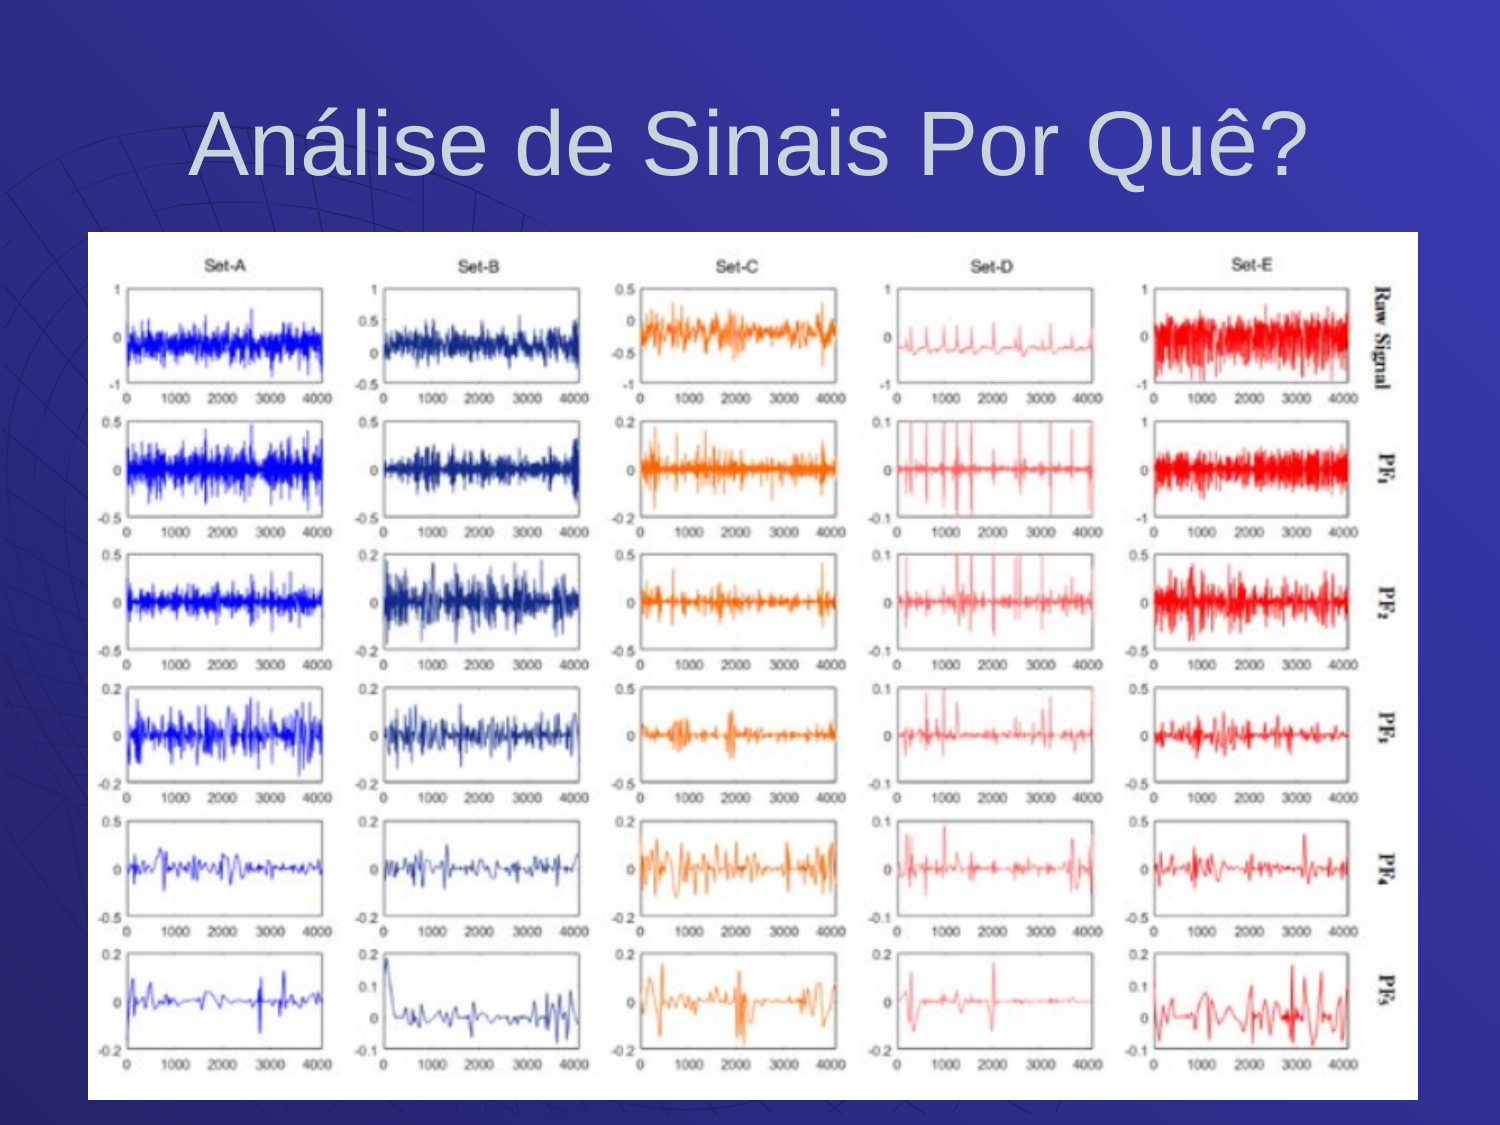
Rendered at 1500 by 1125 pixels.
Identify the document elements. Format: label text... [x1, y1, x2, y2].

title Análise de Sinais Por Quê? [75, 45, 1425, 233]
picture [88, 232, 1418, 1100]
